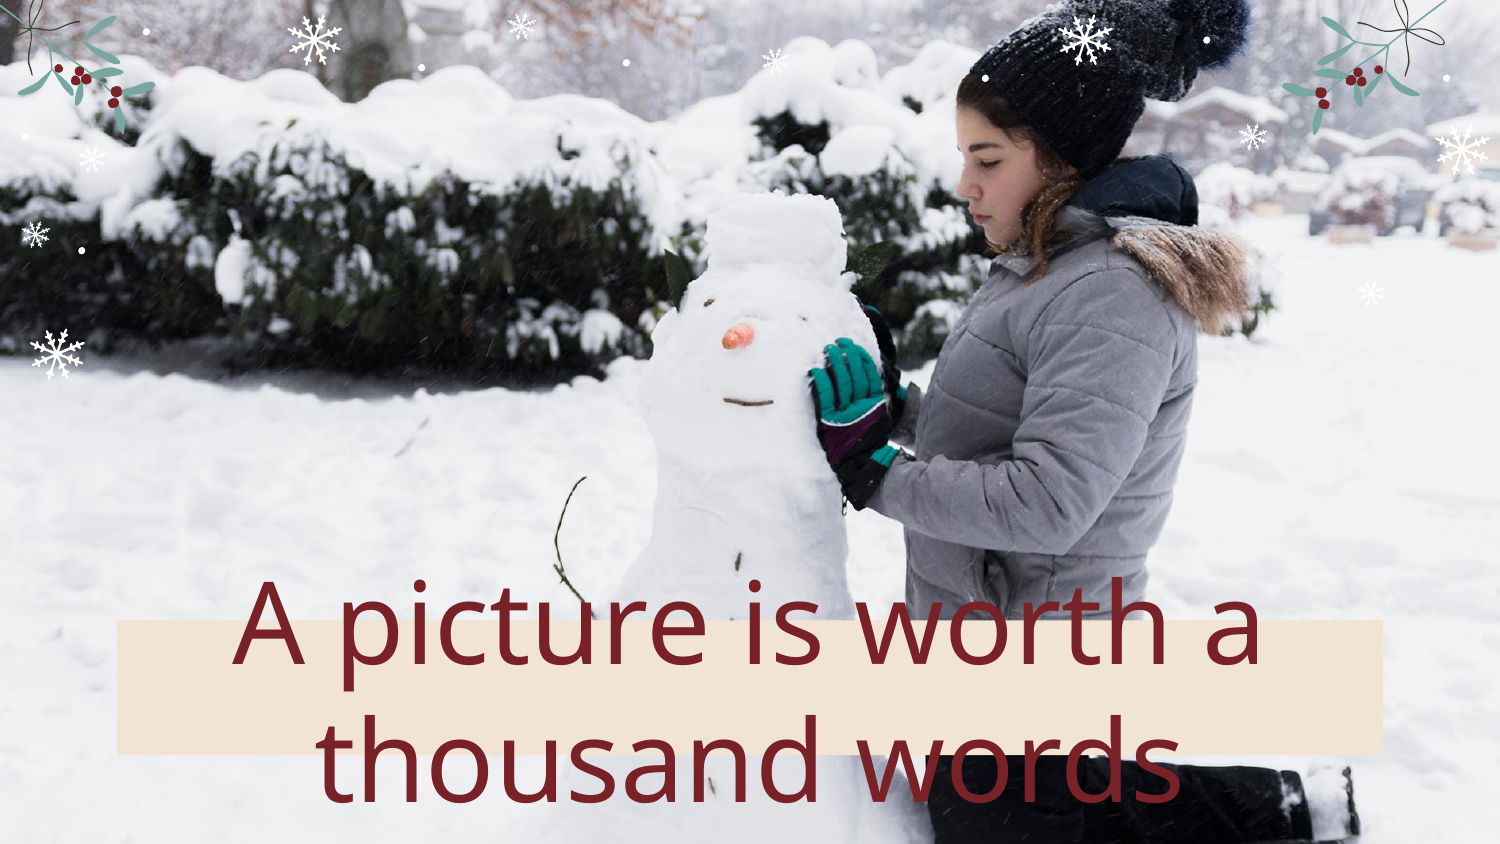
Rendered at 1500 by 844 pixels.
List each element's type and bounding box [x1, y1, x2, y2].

picture [0, 0, 1500, 844]
text_box [1310, 0, 1433, 150]
text_box [4, 0, 127, 148]
